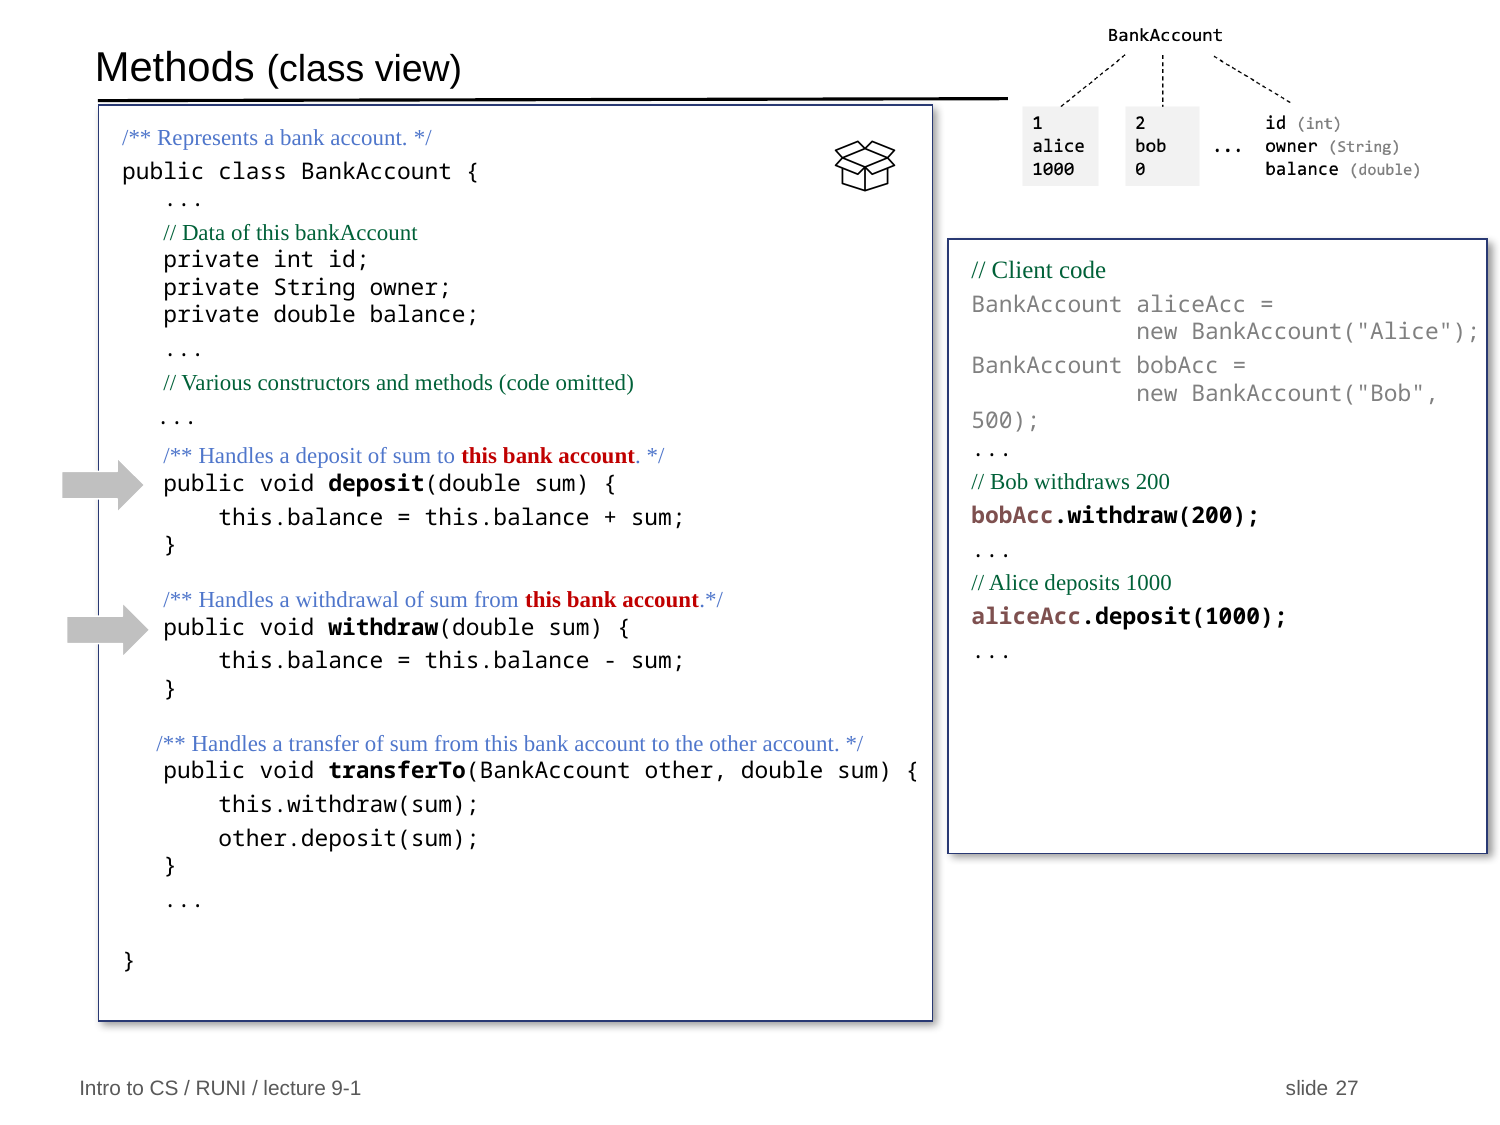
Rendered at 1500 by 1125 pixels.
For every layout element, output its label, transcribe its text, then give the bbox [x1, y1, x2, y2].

text_box /** Represents a bank account. */ public class BankAccount { ... // Data of this bankAccount private int id; private String owner; private double balance; ... // Various constructors and methods (code omitted) ... /** Handles a deposit of sum to this bank account. */ public void deposit(double sum) { this.balance = this.balance + sum; } /** Handles a withdrawal of sum from this bank account.*/ public void withdraw(double sum) { this.balance = this.balance - sum; } /** Handles a transfer of sum from this bank account to the other account. */ public void transferTo(BankAccount other, double sum) { this.withdraw(sum); other.deposit(sum); } ... } [98, 104, 933, 1022]
text_box [61, 457, 145, 513]
picture [1008, 22, 1428, 195]
picture [833, 134, 897, 198]
title Methods (class view) [79, 33, 1002, 109]
text_box [66, 602, 150, 658]
text_box // Client code BankAccount aliceAcc = new BankAccount("Alice"); BankAccount bobAcc = new BankAccount("Bob", 500); ... // Bob withdraws 200 bobAcc.withdraw(200); ... // Alice deposits 1000 aliceAcc.deposit(1000); ... [947, 239, 1488, 854]
